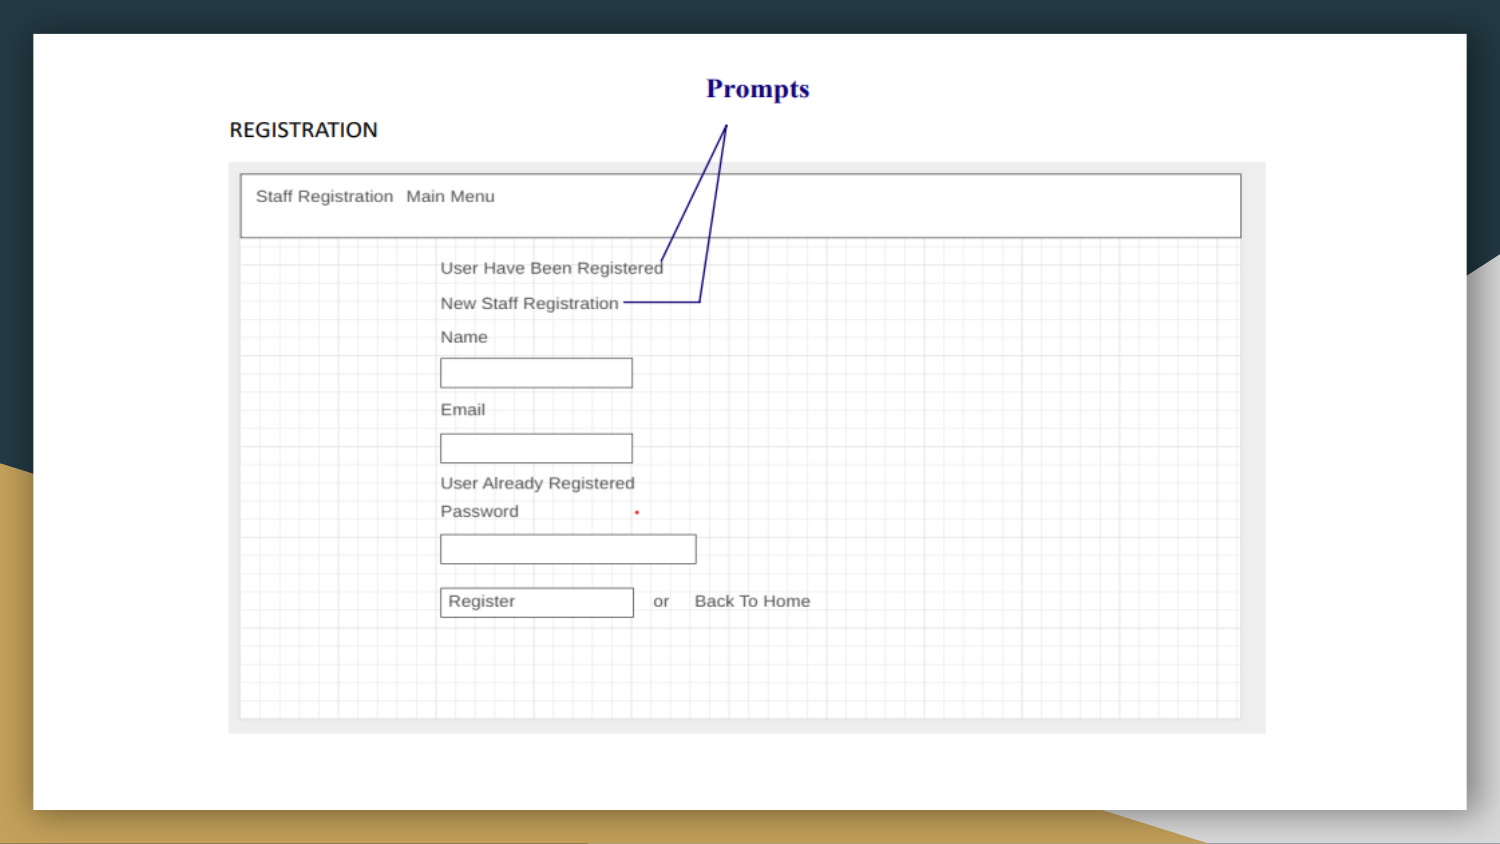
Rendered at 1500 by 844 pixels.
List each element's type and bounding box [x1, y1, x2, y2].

picture [194, 50, 1306, 790]
